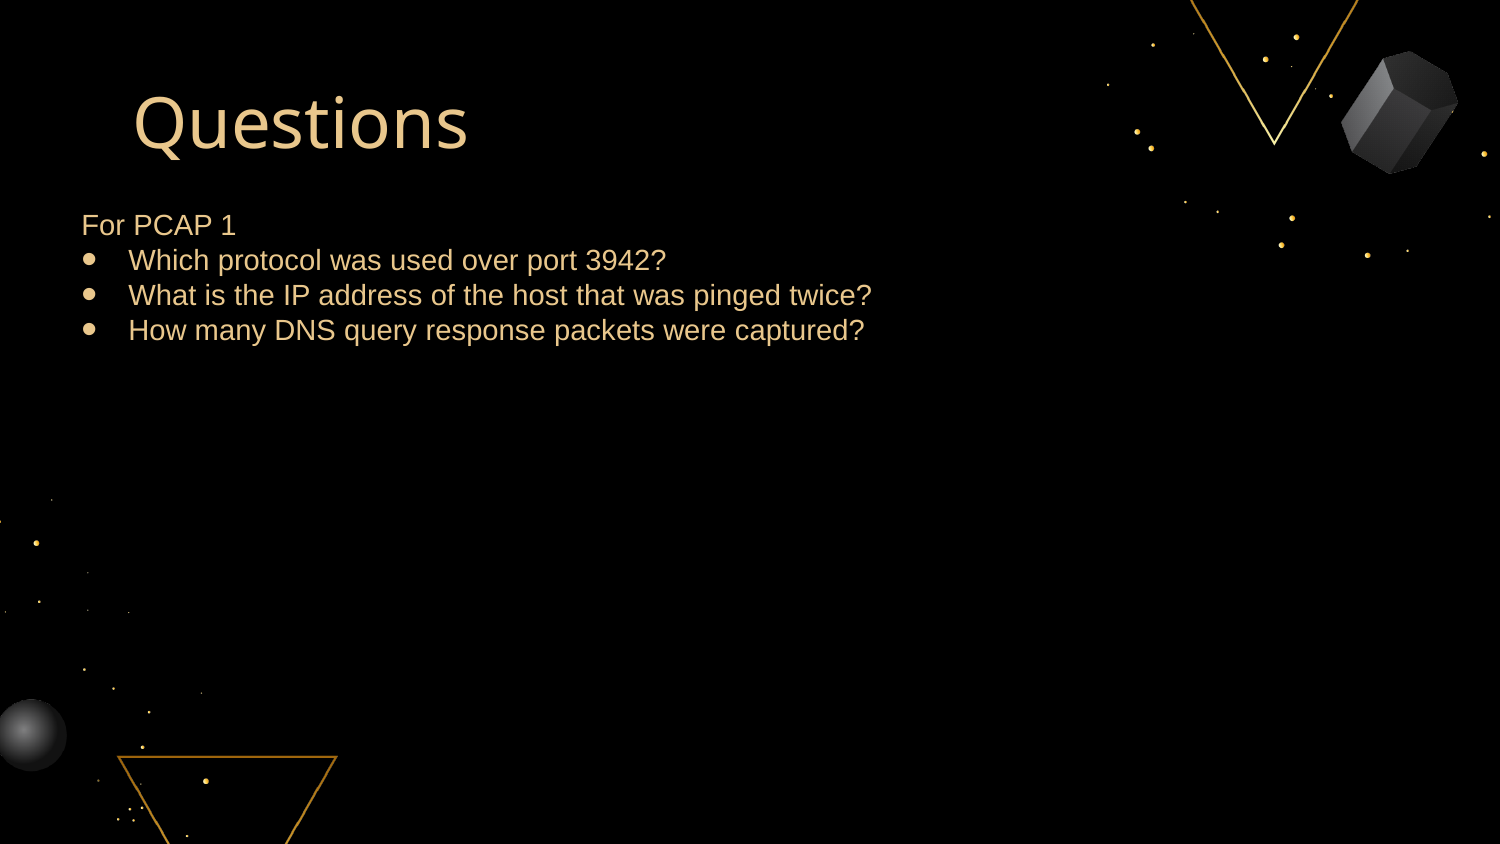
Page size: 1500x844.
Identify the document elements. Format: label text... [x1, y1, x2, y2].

picture [0, 499, 338, 844]
title Questions [116, 78, 1062, 165]
picture [1067, 0, 1500, 259]
text_box For PCAP 1 Which protocol was used over port 3942? What is the IP address of the host that was pinged twice? How many DNS query response packets were captured? [66, 199, 889, 354]
